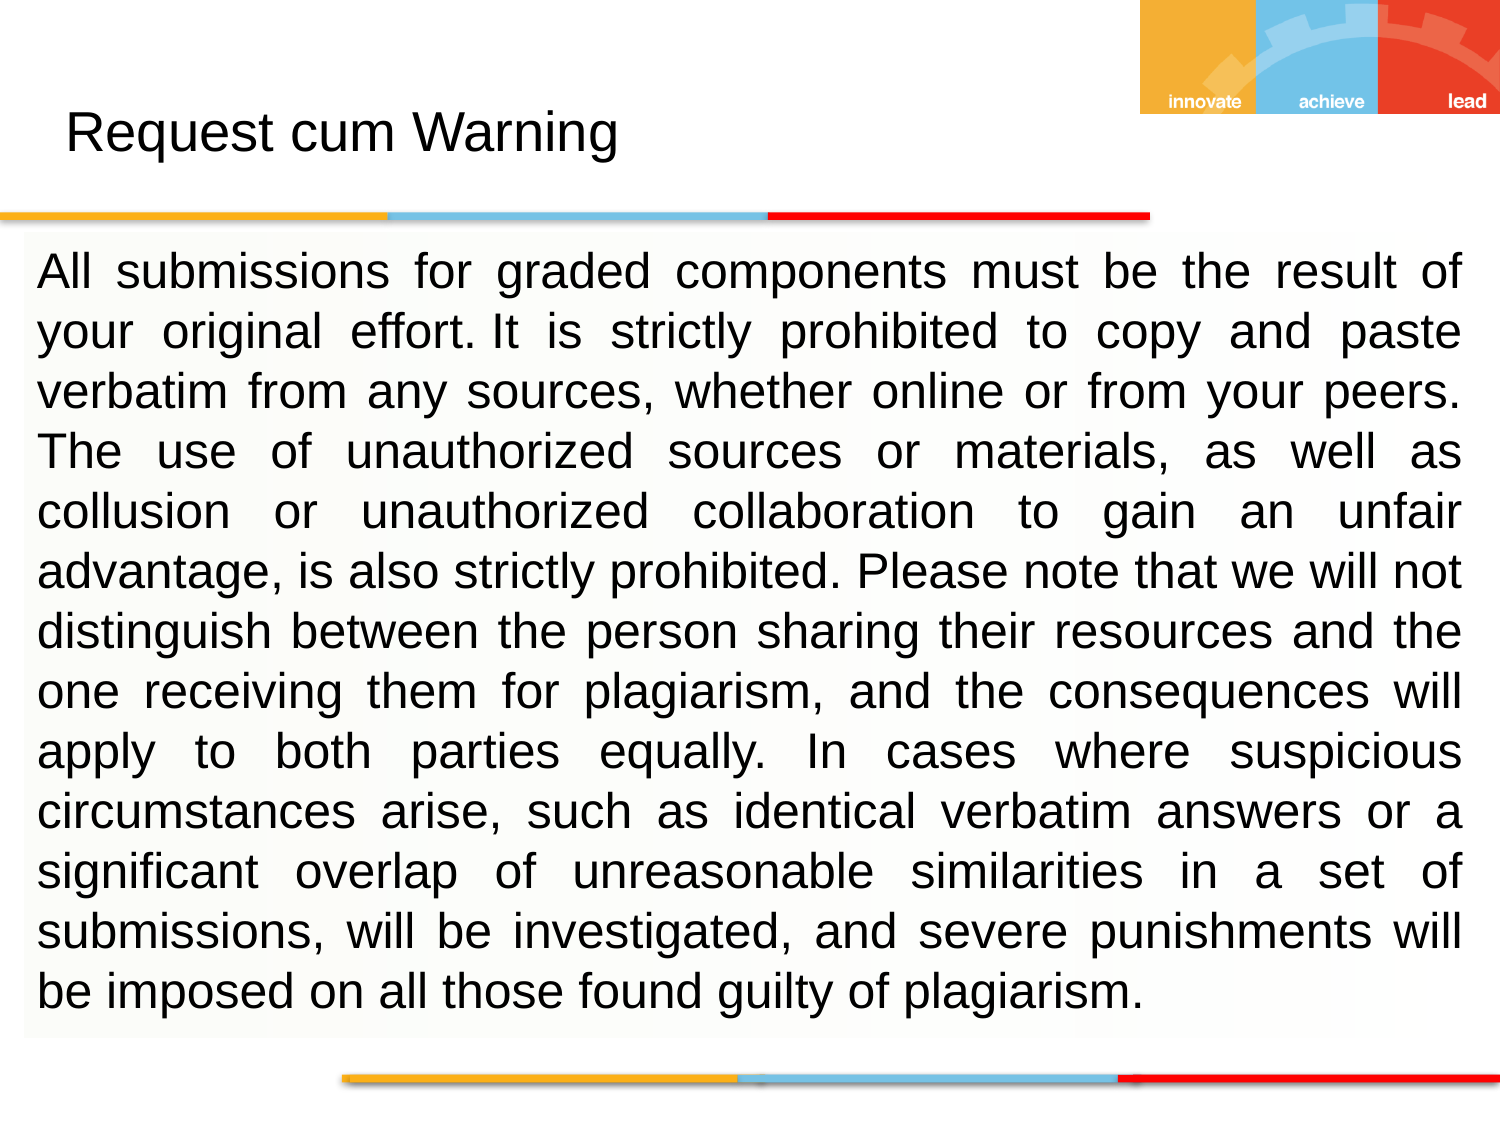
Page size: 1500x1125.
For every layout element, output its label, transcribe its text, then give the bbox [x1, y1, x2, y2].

list All submissions for graded components must be the result of your original effort. It is strictly prohibited to copy and paste verbatim from any sources, whether online or from your peers. The use of unauthorized sources or materials, as well as collusion or unauthorized collaboration to gain an unfair advantage, is also strictly prohibited. Please note that we will not distinguish between the person sharing their resources and the one receiving them for plagiarism, and the consequences will apply to both parties equally. In cases where suspicious circumstances arise, such as identical verbatim answers or a significant overlap of unreasonable similarities in a set of submissions, will be investigated, and severe punishments will be imposed on all those found guilty of plagiarism. [24, 232, 1475, 1038]
title Request cum Warning [50, 31, 1165, 228]
picture [1140, 0, 1500, 114]
